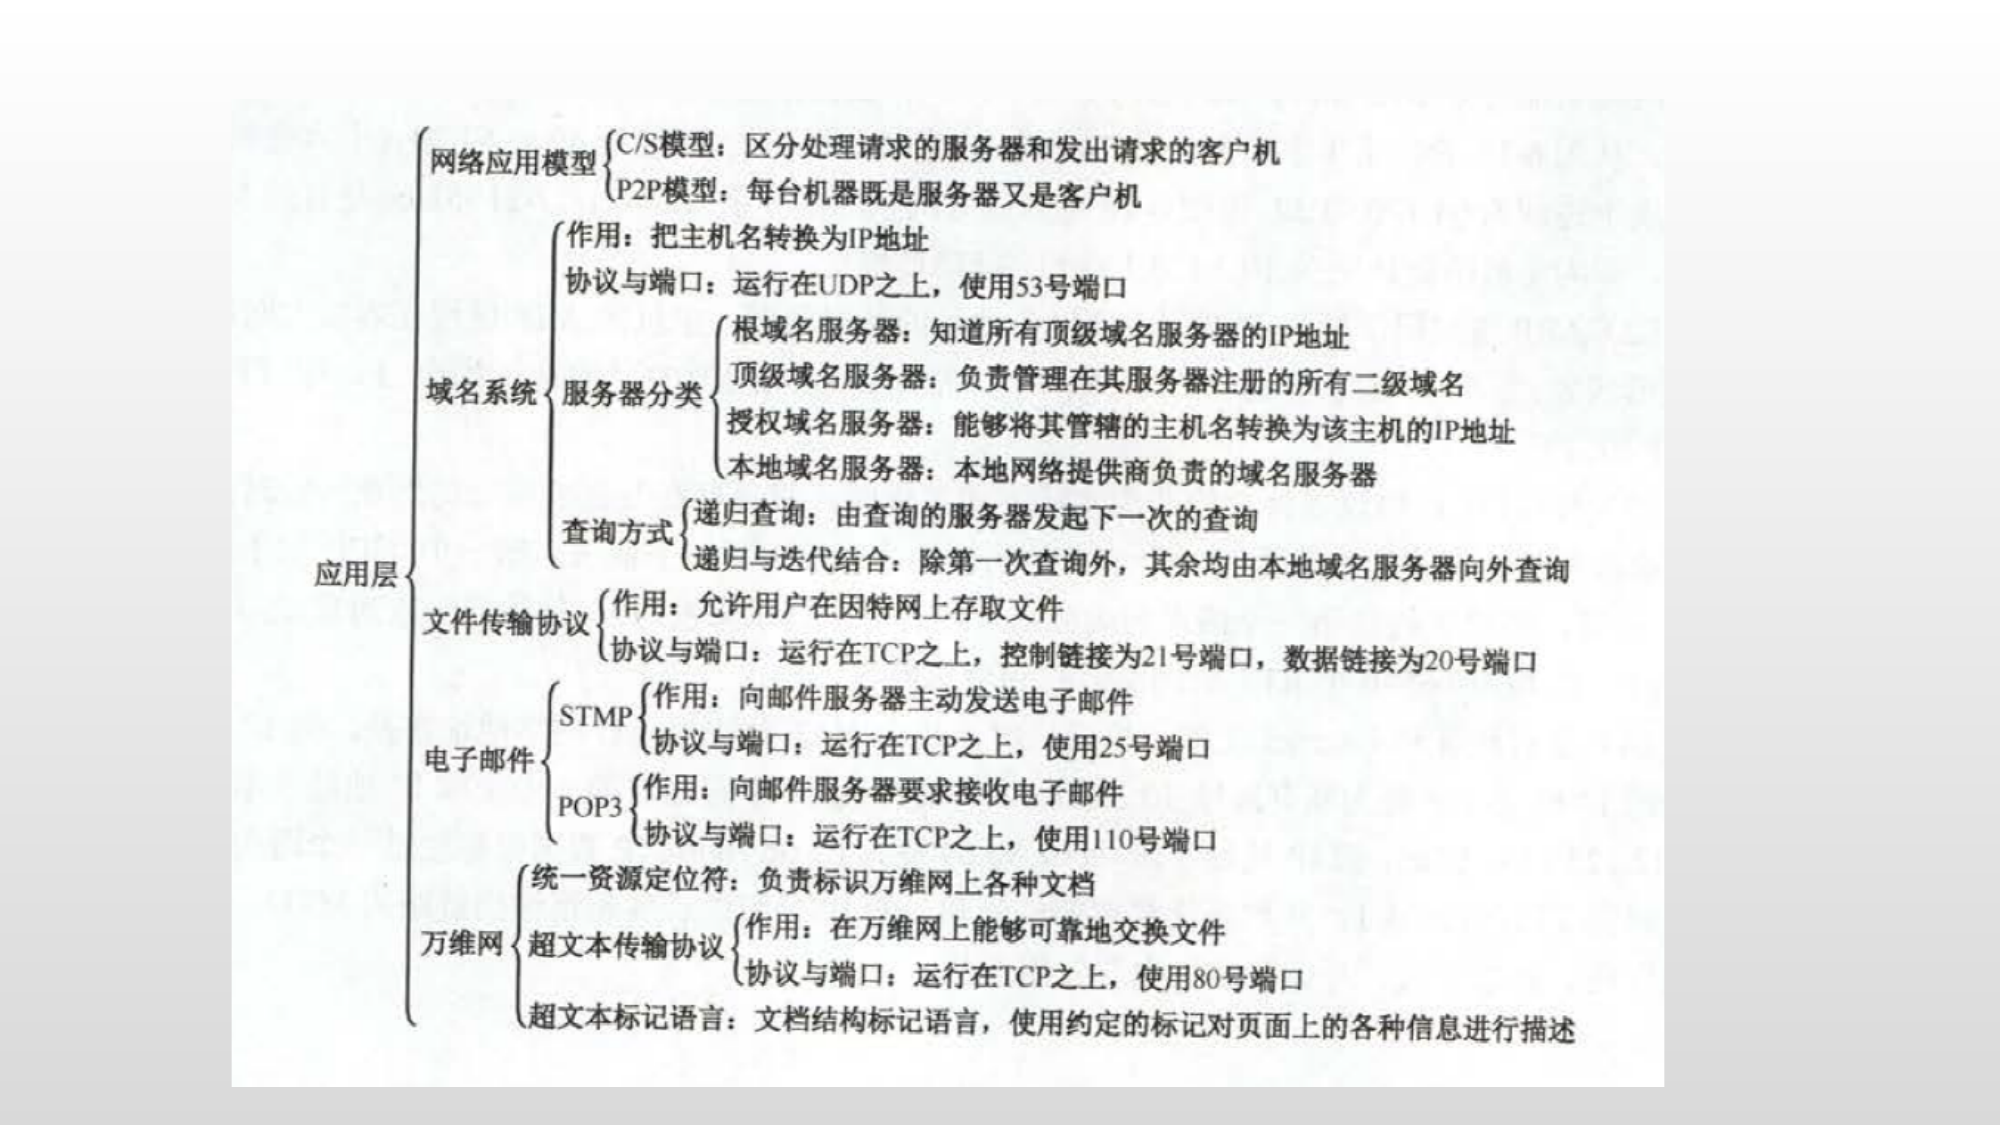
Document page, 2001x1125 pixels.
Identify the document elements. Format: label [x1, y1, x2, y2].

list [231, 99, 1665, 1087]
